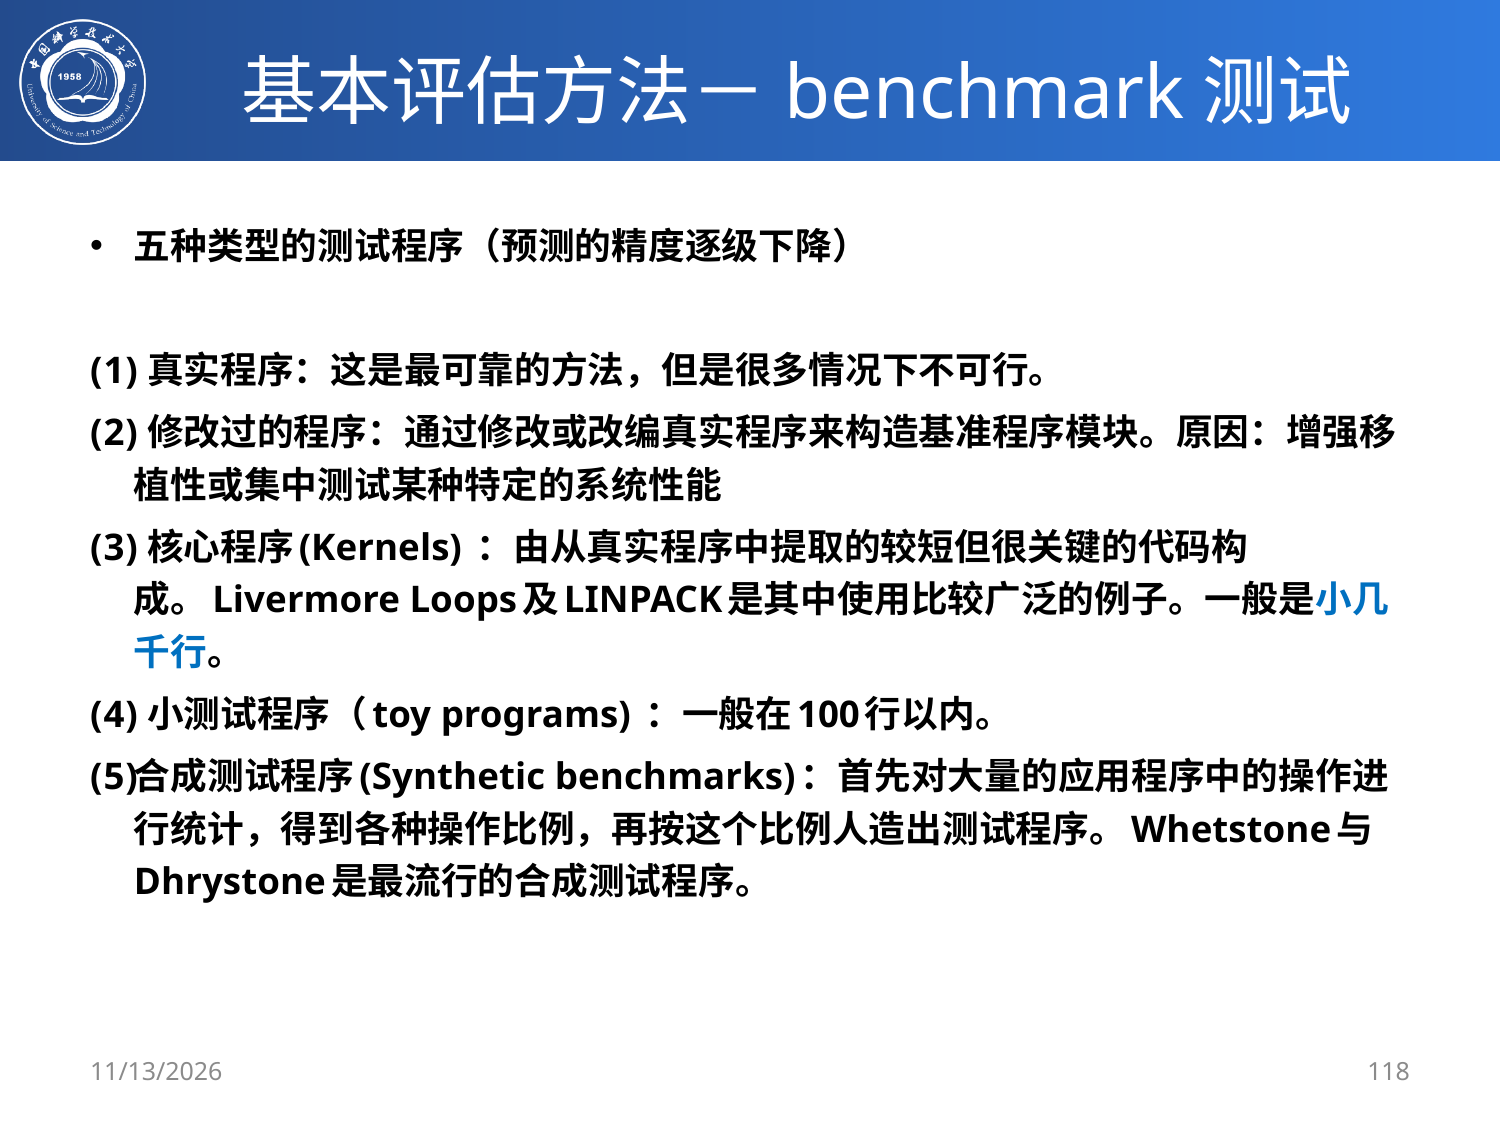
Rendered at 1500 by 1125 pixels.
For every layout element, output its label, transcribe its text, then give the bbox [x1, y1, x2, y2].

title 基本评估方法－benchmark测试 [169, 24, 1425, 153]
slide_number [75, 1042, 425, 1103]
picture [19, 19, 146, 145]
slide_number 118 [1074, 1042, 1425, 1103]
list 五种类型的测试程序（预测的精度逐级下降） 真实程序：这是最可靠的方法，但是很多情况下不可行。 修改过的程序：通过修改或改编真实程序来构造基准程序模块。原因：增强移植性或集中测试某种特定的系统性能 核心程序(Kernels) ：由从真实程序中提取的较短但很关键的代码构成。Livermore Loops及LINPACK是其中使用比较广泛的例子。一般是小几千行。 小测试程序（toy programs) ：一般在100行以内。 合成测试程序(Synthetic benchmarks)：首先对大量的应用程序中的操作进行统计，得到各种操作比例，再按这个比例人造出测试程序。Whetstone与Dhrystone是最流行的合成测试程序。 [75, 206, 1425, 1036]
